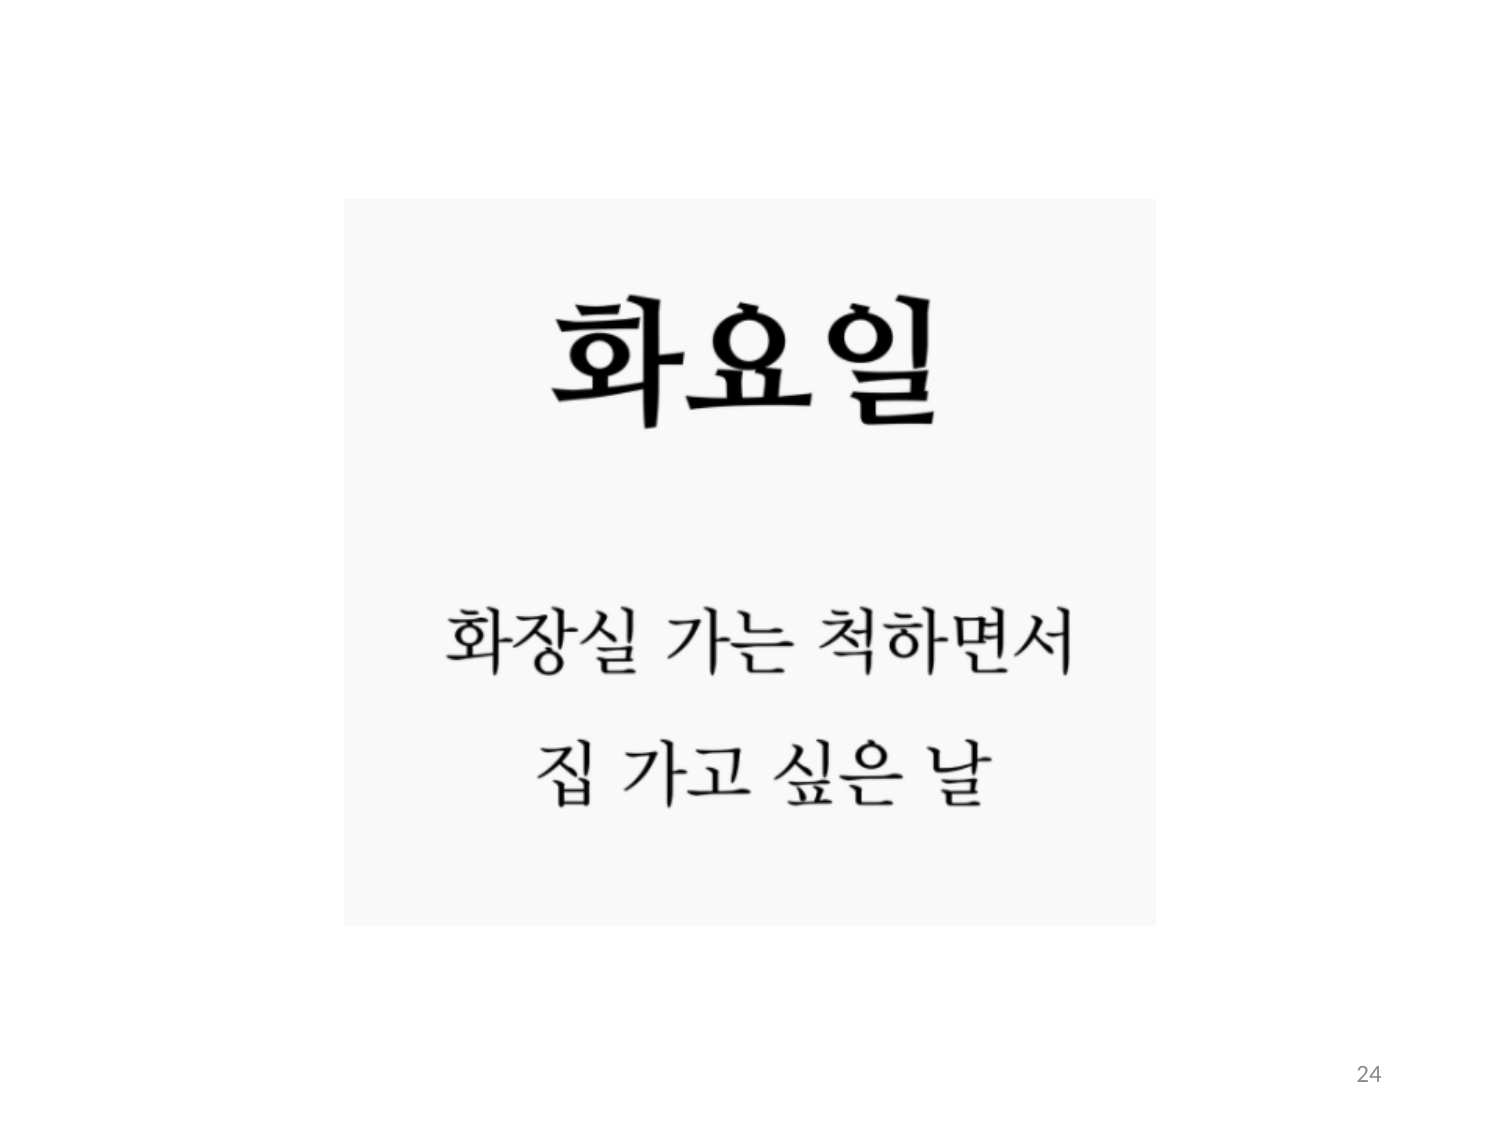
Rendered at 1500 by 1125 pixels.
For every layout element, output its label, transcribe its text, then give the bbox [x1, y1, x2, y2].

picture [344, 199, 1156, 926]
slide_number 24 [1059, 1042, 1397, 1103]
